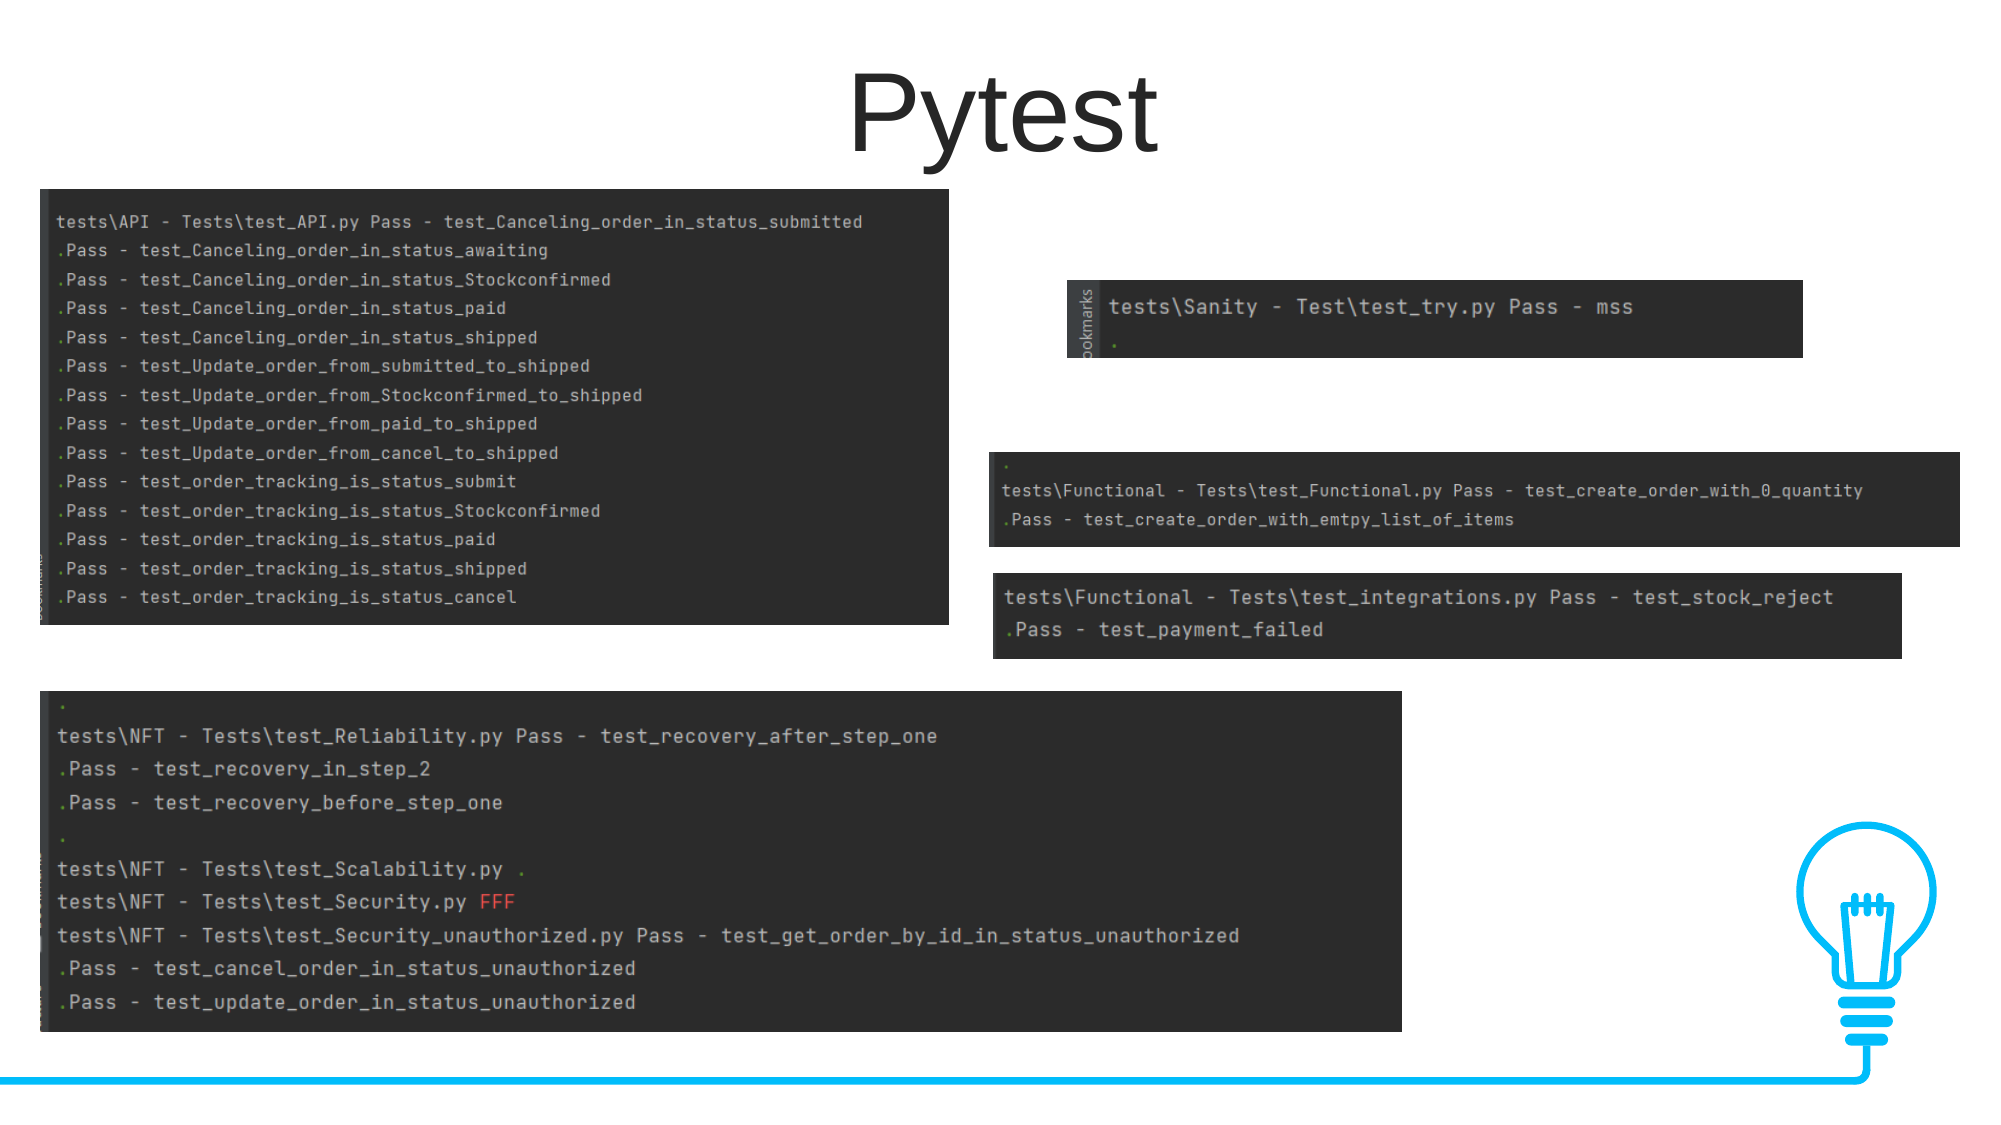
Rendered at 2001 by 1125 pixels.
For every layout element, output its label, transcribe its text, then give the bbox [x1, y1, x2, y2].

picture [1066, 280, 1803, 358]
picture [989, 452, 1960, 547]
picture [40, 691, 1402, 1032]
picture [993, 573, 1903, 659]
list Pytest [53, 55, 1952, 175]
picture [40, 189, 949, 625]
